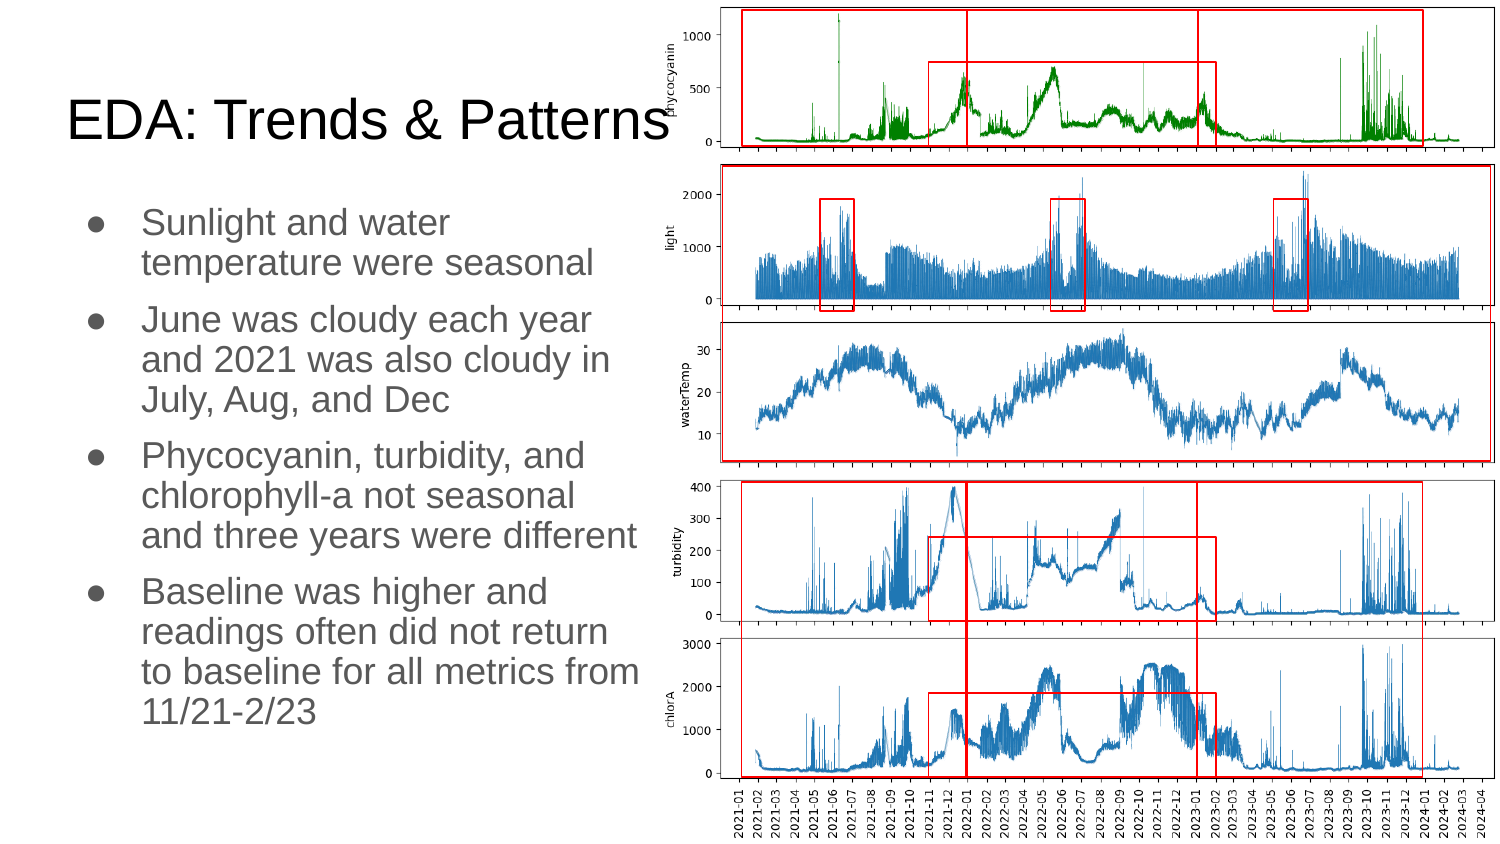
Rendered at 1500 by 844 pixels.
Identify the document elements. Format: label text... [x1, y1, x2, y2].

title EDA: Trends & Patterns [51, 72, 650, 167]
list Sunlight and water temperature were seasonal June was cloudy each year and 2021 was also cloudy in July, Aug, and Dec Phycocyanin, turbidity, and chlorophyll-a not seasonal and three years were different Baseline was higher and readings often did not return to baseline for all metrics from 11/21-2/23 [51, 189, 650, 844]
picture [655, 0, 1500, 844]
